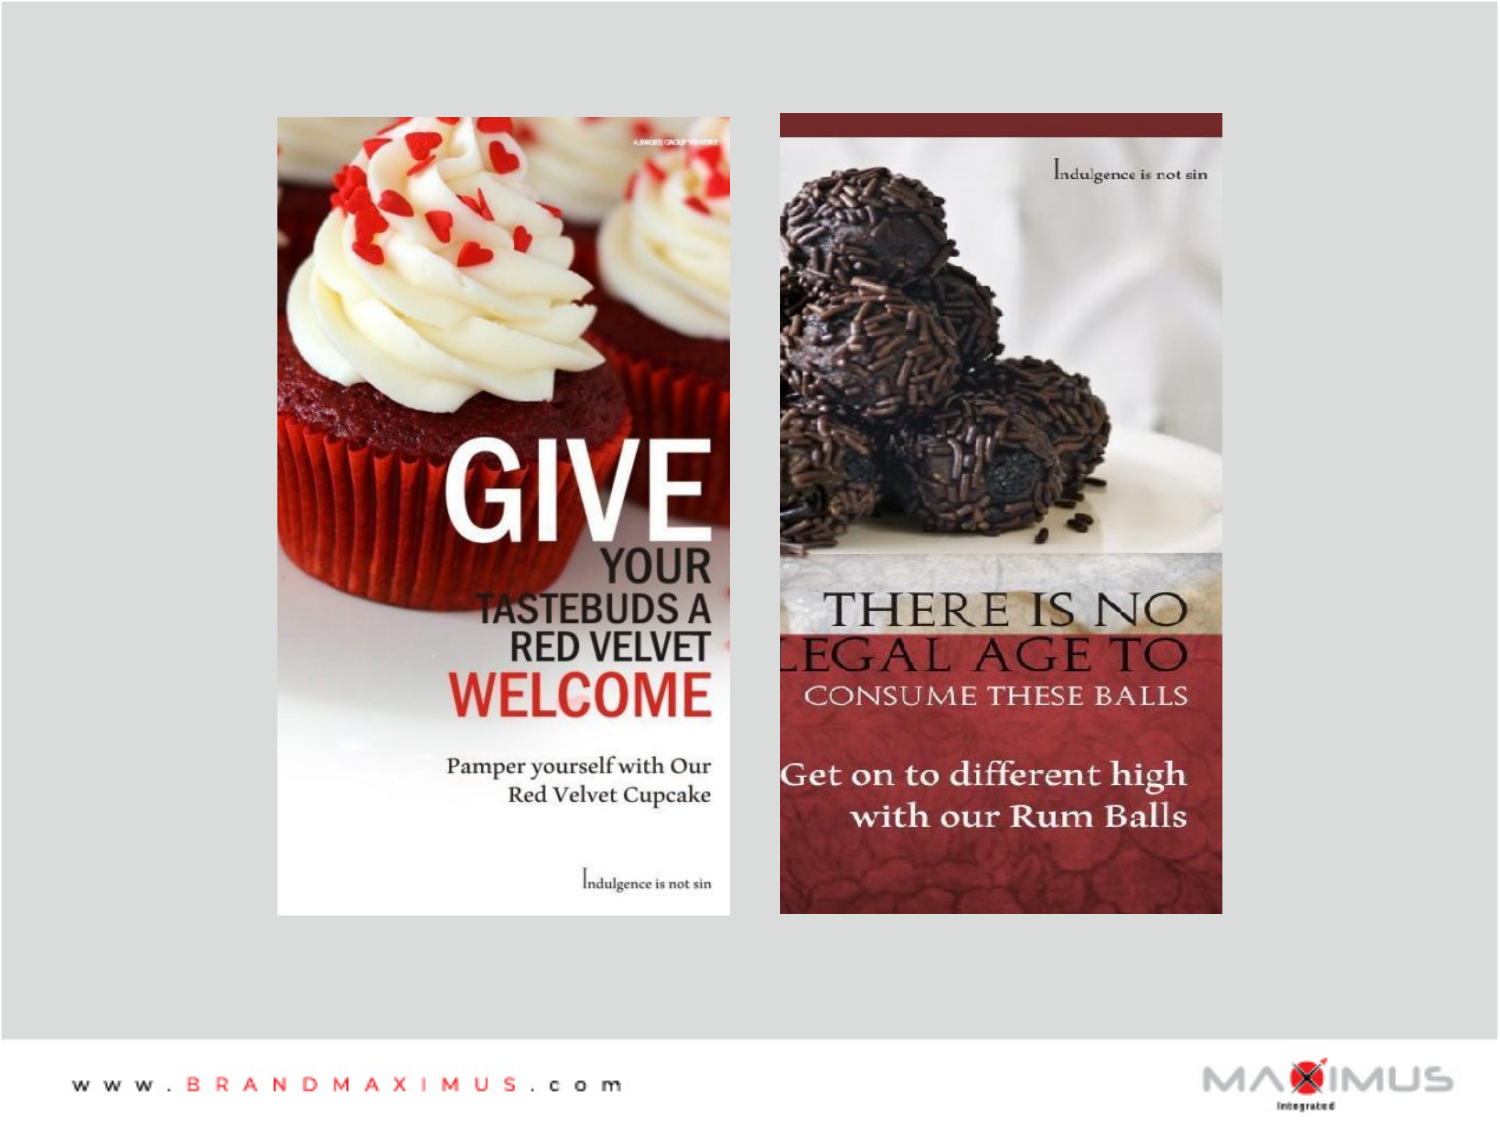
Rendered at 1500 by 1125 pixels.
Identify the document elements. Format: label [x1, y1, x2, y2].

text_box [277, 113, 1223, 918]
picture [0, 0, 1500, 1125]
